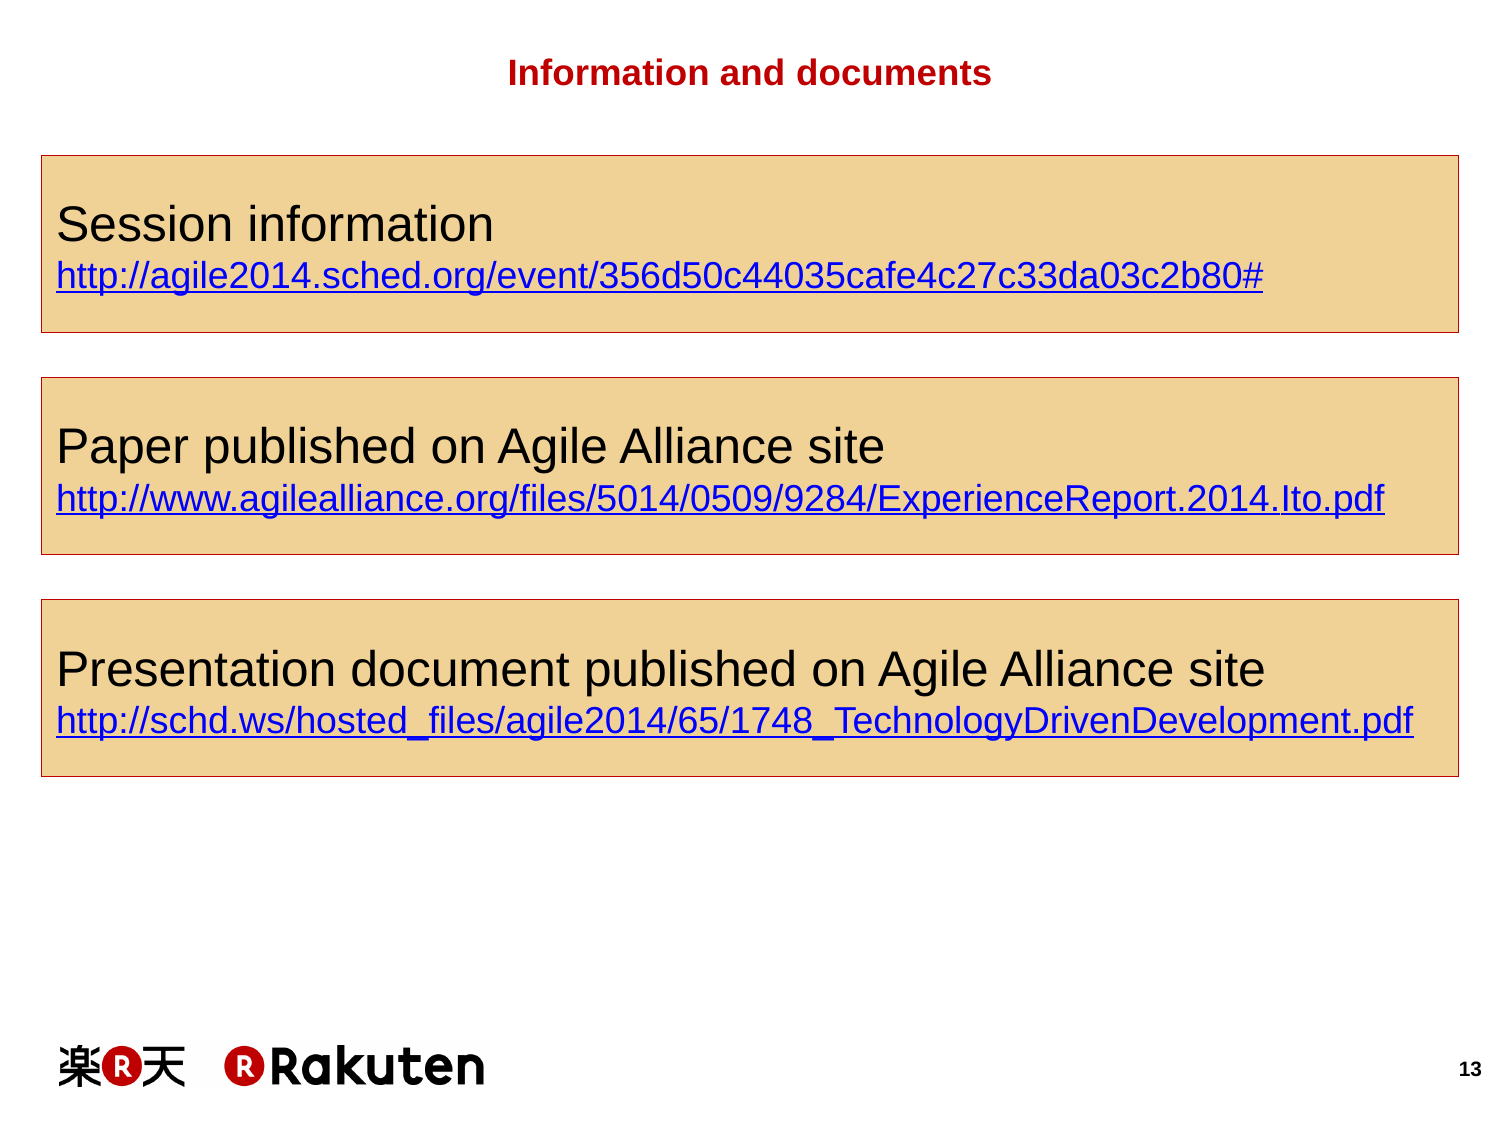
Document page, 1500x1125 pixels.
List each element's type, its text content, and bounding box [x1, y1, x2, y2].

text_box Paper published on Agile Alliance site http://www.agilealliance.org/files/5014/0509/9284/ExperienceReport.2014.Ito.pdf [41, 377, 1459, 555]
picture [53, 1039, 491, 1093]
title Information and documents [59, 41, 1441, 101]
text_box Session information http://agile2014.sched.org/event/356d50c44035cafe4c27c33da03c2b80# [41, 155, 1459, 333]
text_box Presentation document published on Agile Alliance site http://schd.ws/hosted_files/agile2014/65/1748_TechnologyDrivenDevelopment.pdf [41, 599, 1459, 777]
